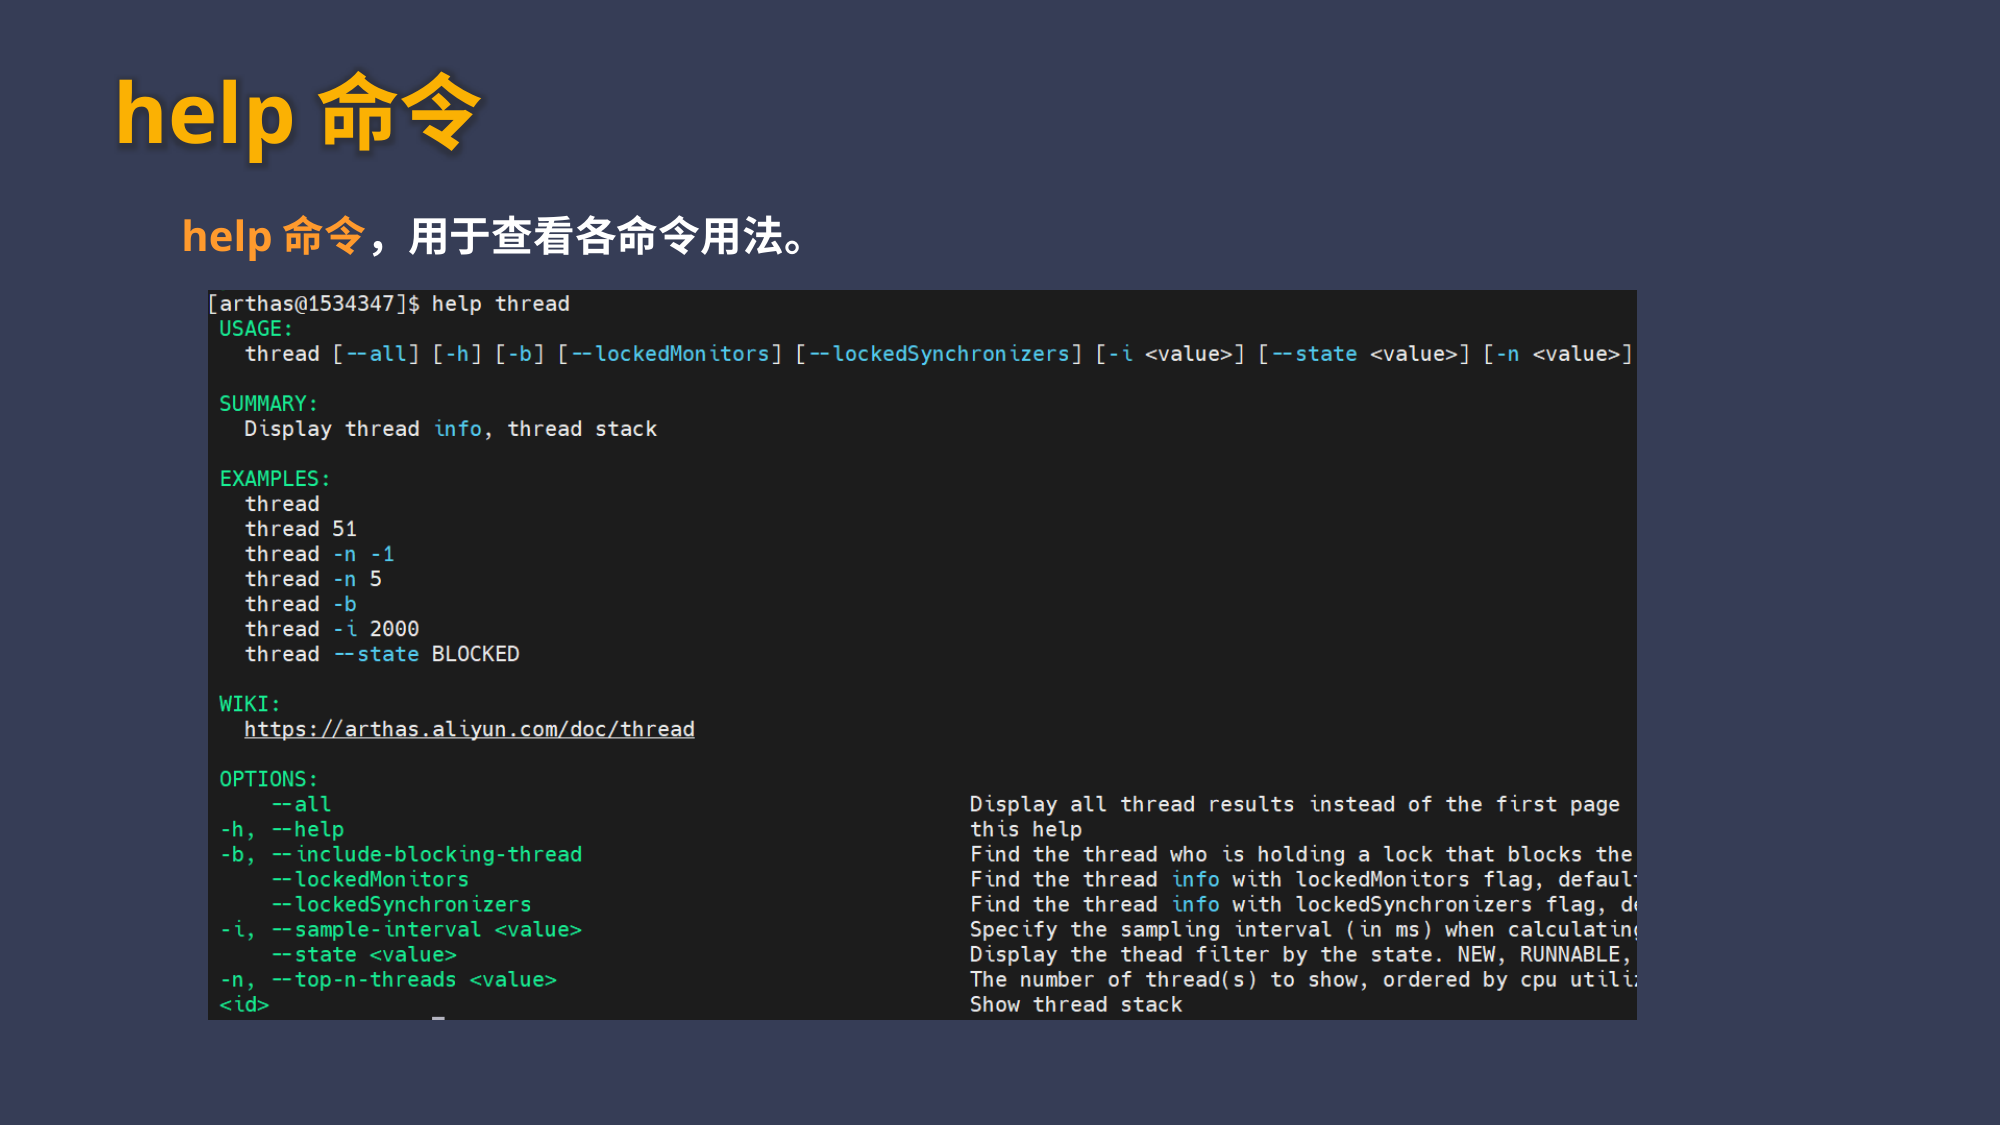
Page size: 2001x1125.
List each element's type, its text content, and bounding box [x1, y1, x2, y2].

text_box help命令 [102, 7, 1848, 213]
text_box help命令，用于查看各命令用法。 [173, 201, 1915, 269]
picture [208, 290, 1637, 1021]
